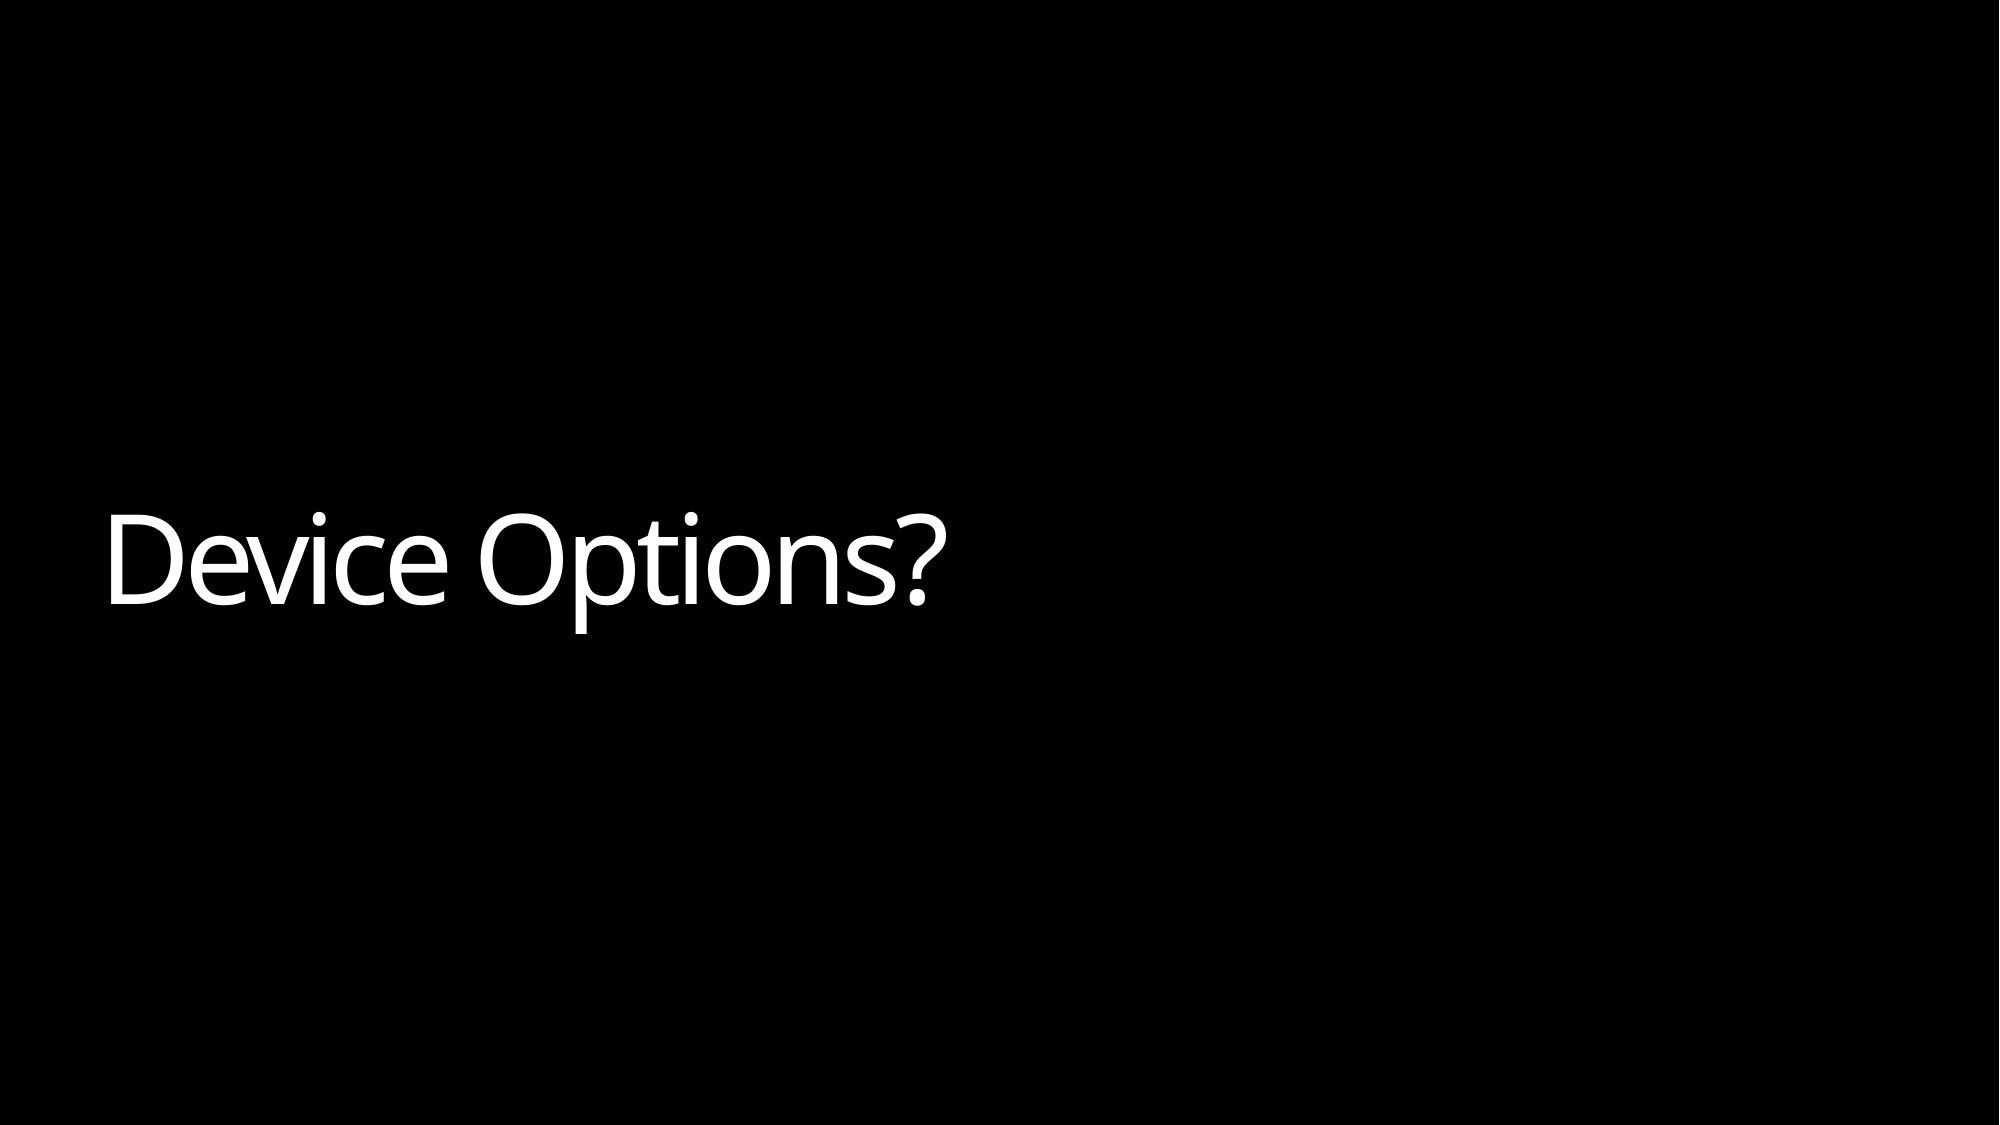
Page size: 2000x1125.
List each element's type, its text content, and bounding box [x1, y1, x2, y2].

title Device Options? [99, 496, 1900, 633]
